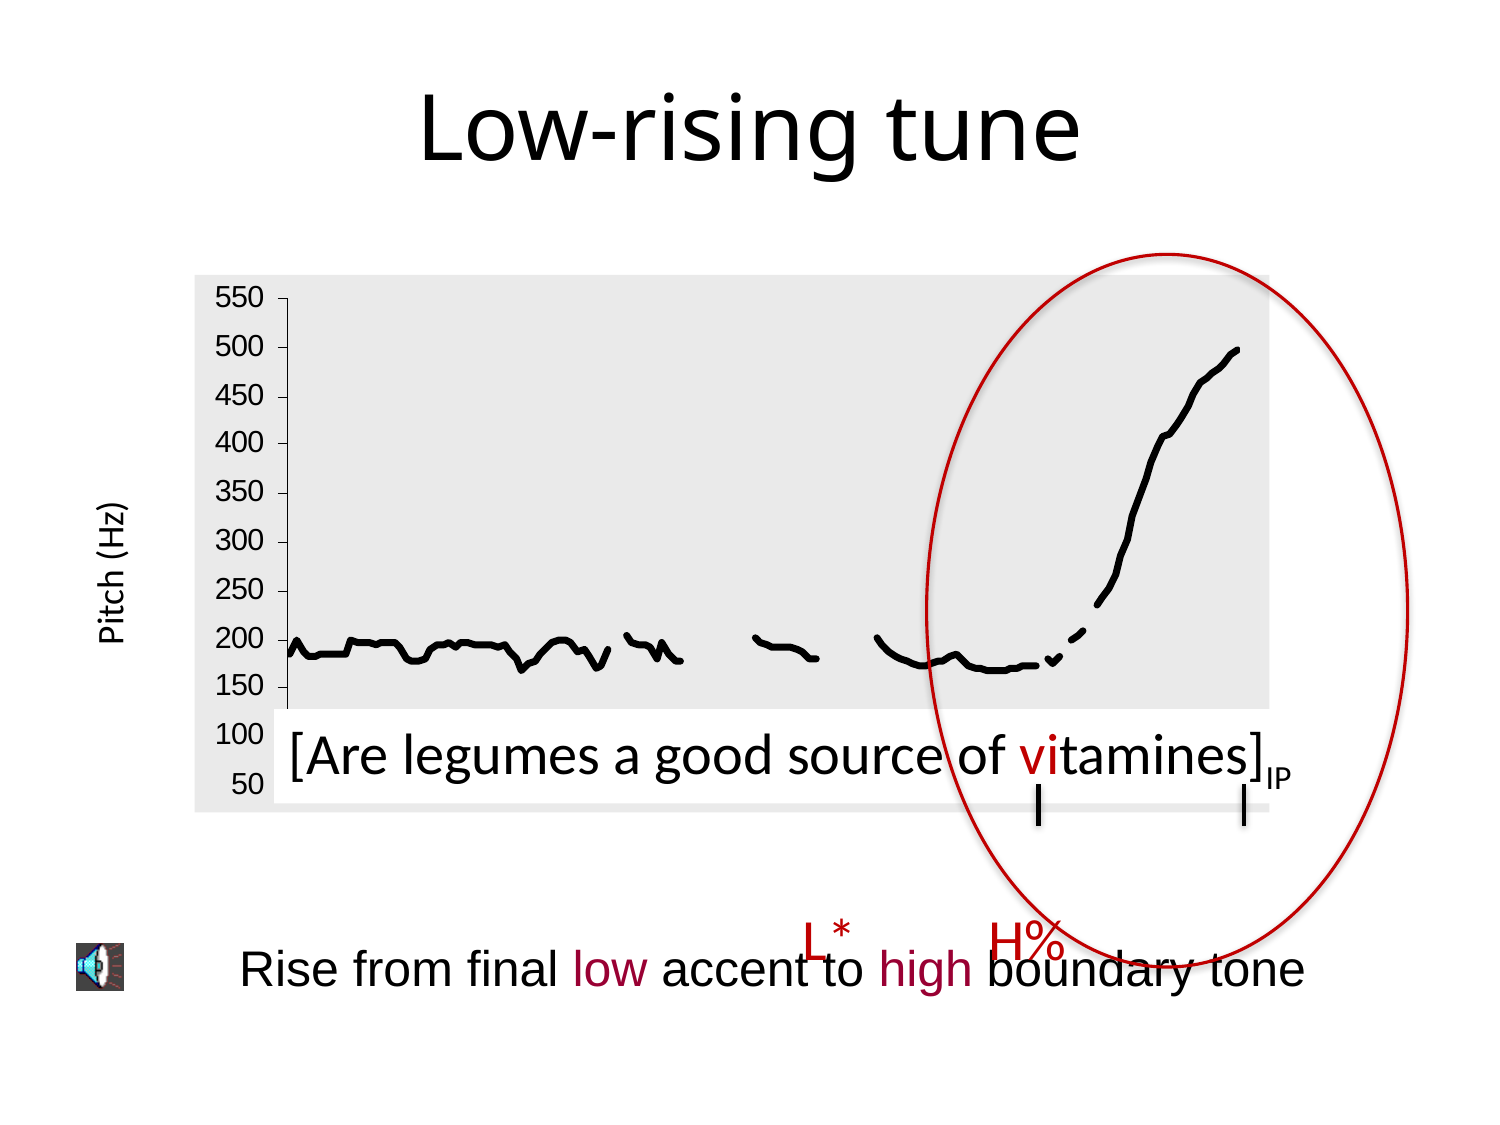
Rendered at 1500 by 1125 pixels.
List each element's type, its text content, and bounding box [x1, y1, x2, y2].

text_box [174, 237, 1276, 847]
text_box Pitch (Hz) [78, 485, 139, 660]
title Low-rising tune [75, 45, 1425, 204]
text_box [991, 294, 1409, 968]
picture [74, 941, 126, 993]
text_box L* H% [338, 855, 1316, 980]
text_box Rise from final low accent to high boundary tone [224, 929, 1322, 1004]
